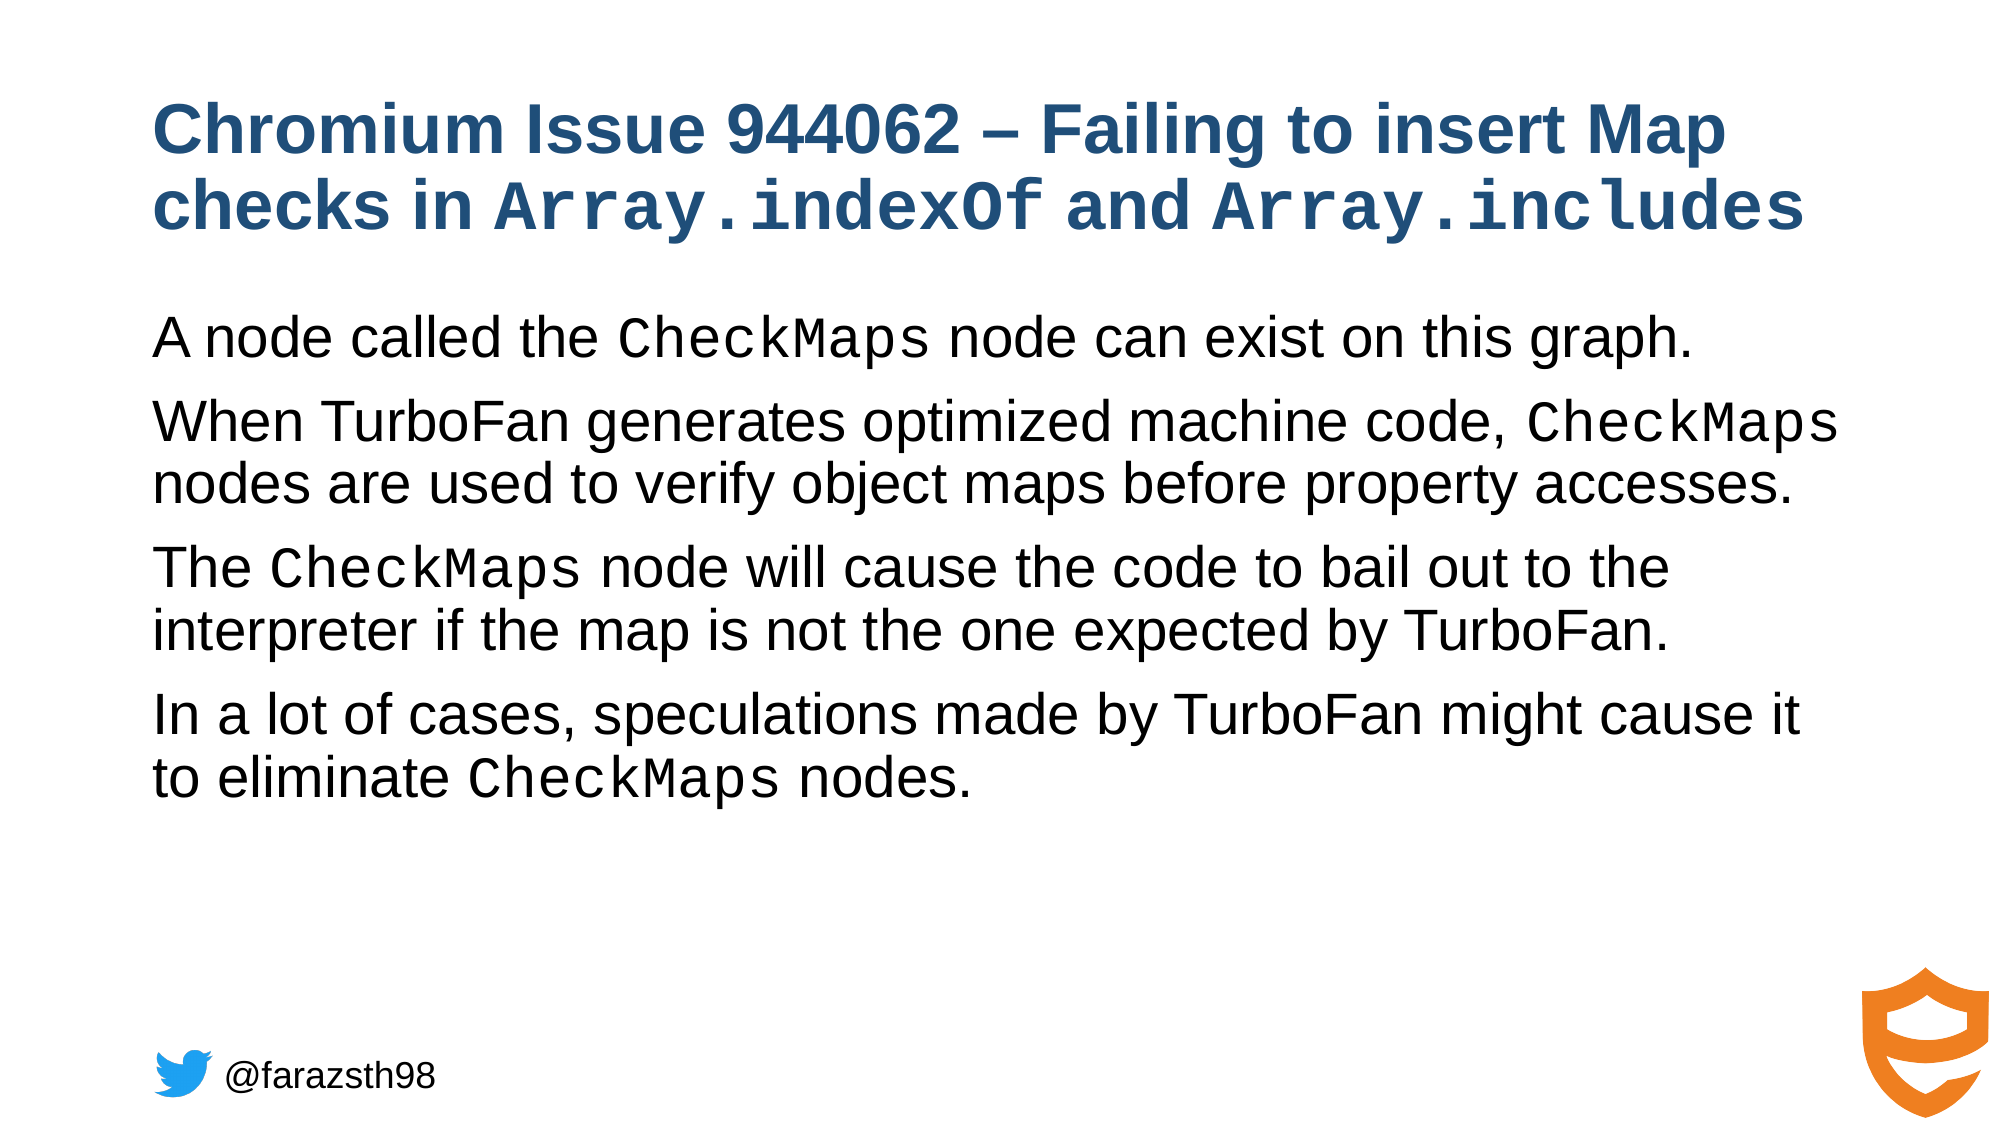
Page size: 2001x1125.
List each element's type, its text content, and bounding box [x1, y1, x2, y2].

picture [1862, 967, 1989, 1118]
list A node called the CheckMaps node can exist on this graph. When TurboFan generates optimized machine code, CheckMaps nodes are used to verify object maps before property accesses. The CheckMaps node will cause the code to bail out to the interpreter if the map is not the one expected by TurboFan. In a lot of cases, speculations made by TurboFan might cause it to eliminate CheckMaps nodes. [137, 299, 1863, 1014]
picture [137, 1027, 230, 1120]
title Chromium Issue 944062 – Failing to insert Map checks in Array.indexOf and Array.includes [137, 59, 1863, 278]
